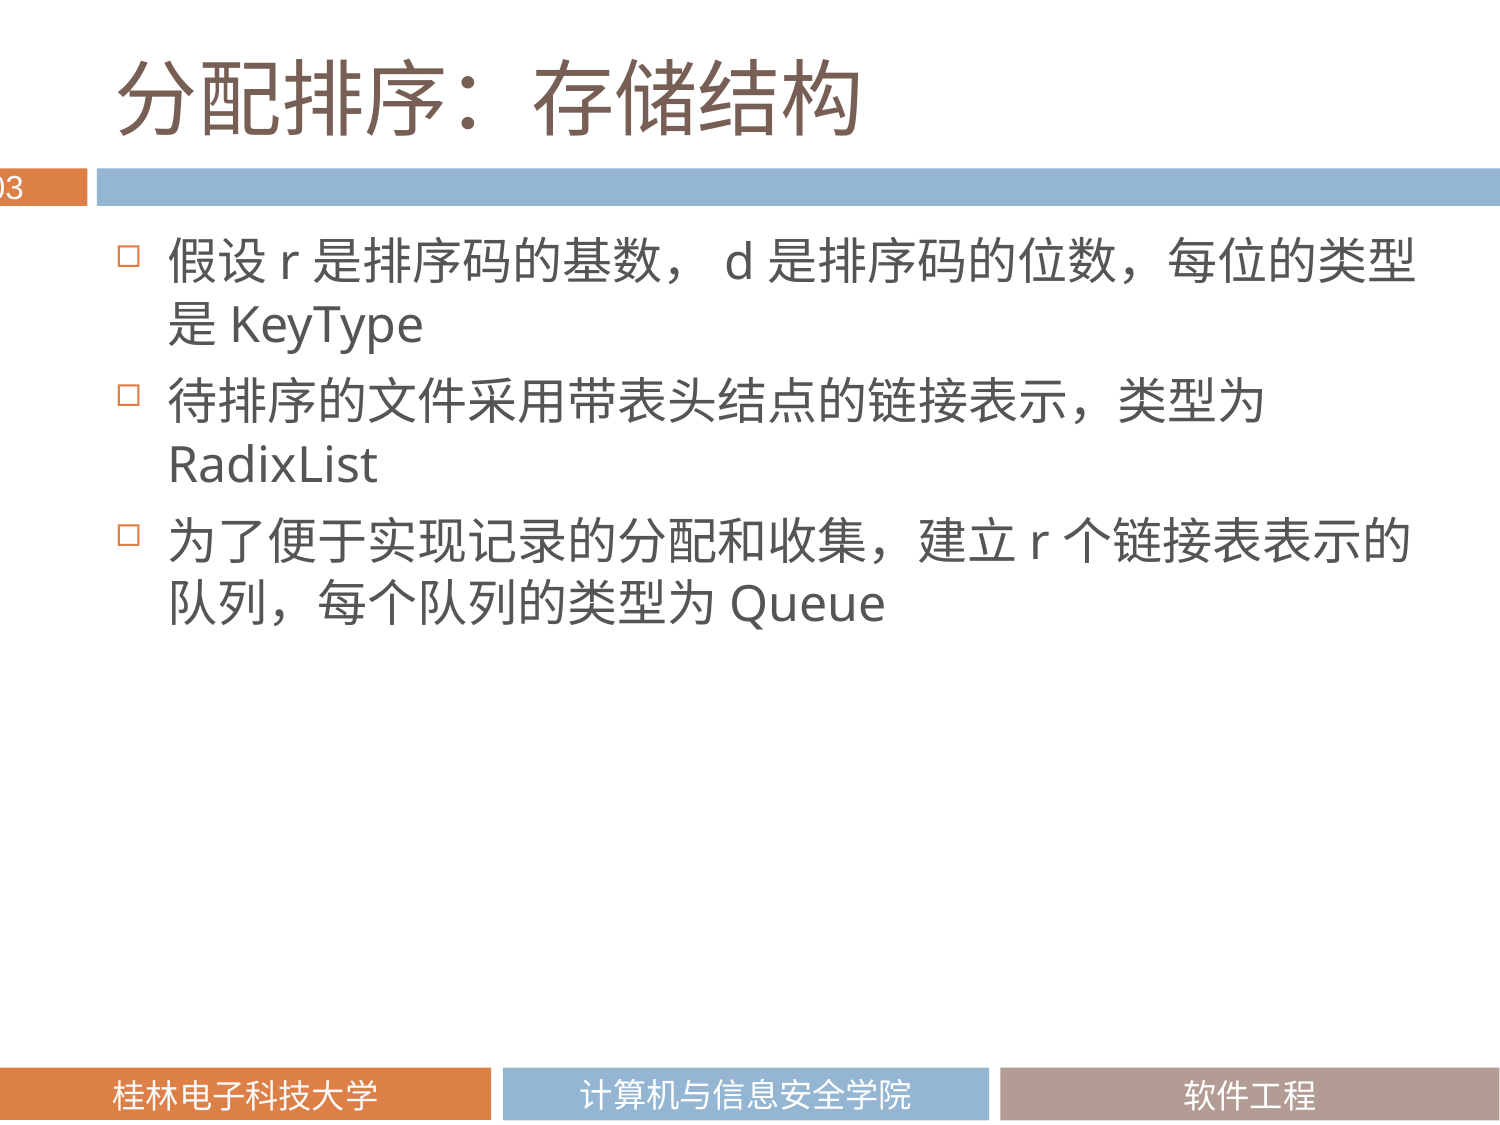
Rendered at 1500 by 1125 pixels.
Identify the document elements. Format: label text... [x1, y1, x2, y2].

list 假设r是排序码的基数，d是排序码的位数，每位的类型是KeyType 待排序的文件采用带表头结点的链接表示，类型为RadixList 为了便于实现记录的分配和收集，建立r个链接表表示的队列，每个队列的类型为Queue [100, 219, 1439, 671]
title 分配排序：存储结构 [99, 37, 1438, 155]
